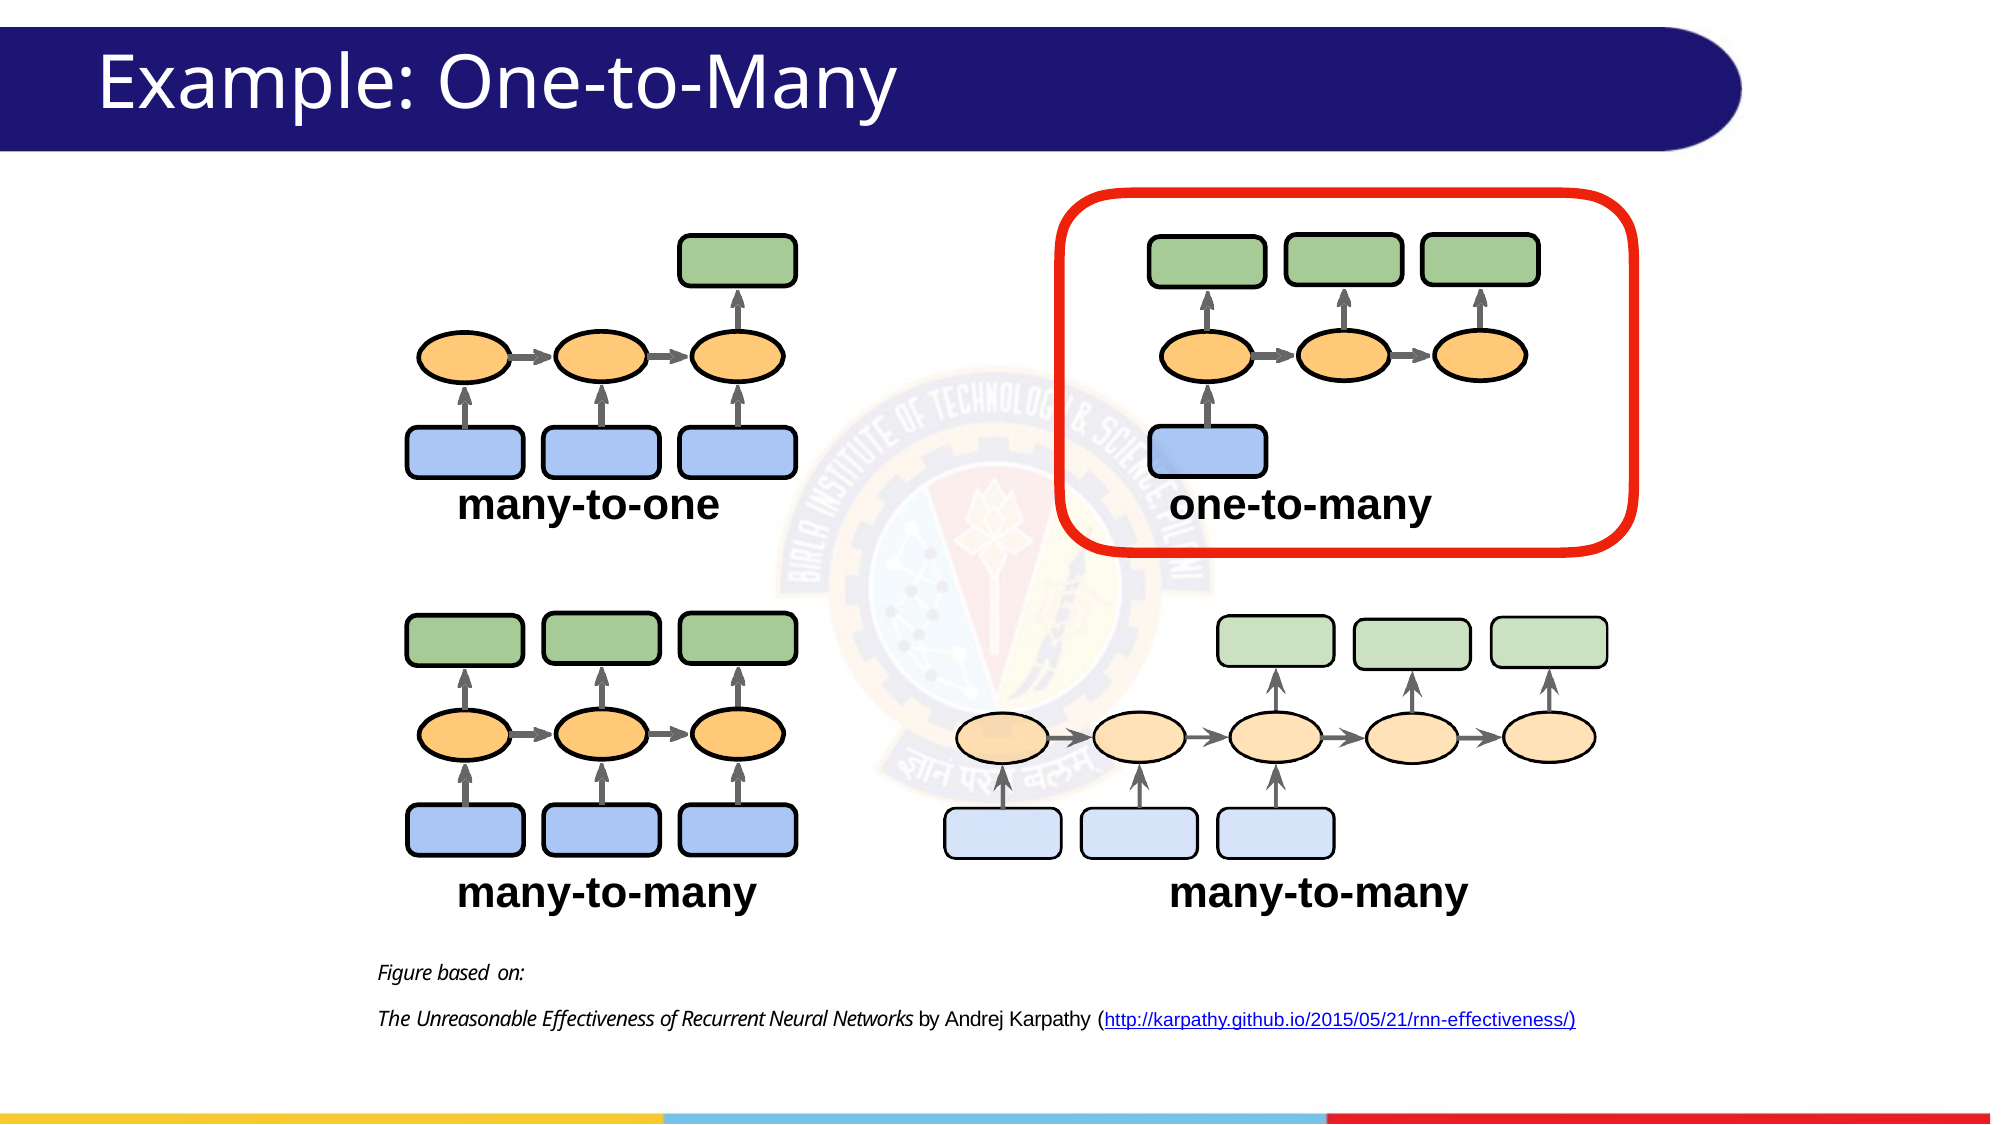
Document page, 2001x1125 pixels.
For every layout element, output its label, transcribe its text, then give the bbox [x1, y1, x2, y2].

picture [0, 27, 1991, 1124]
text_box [405, 233, 798, 480]
title Example: One-to-Many [95, 33, 1905, 124]
text_box The Unreasonable Eﬀectiveness of Recurrent Neural Networks by Andrej Karpathy (http://karpathy.github.io/2015/05/21/rnn-eﬀectiveness/) [375, 1003, 1609, 1068]
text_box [1147, 232, 1541, 479]
text_box many-to-one [455, 487, 722, 529]
text_box many-to-many Figure based on: [376, 862, 759, 985]
text_box [943, 614, 1609, 861]
text_box [1059, 192, 1634, 553]
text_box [404, 611, 799, 857]
text_box many-to-many [1167, 862, 1471, 917]
